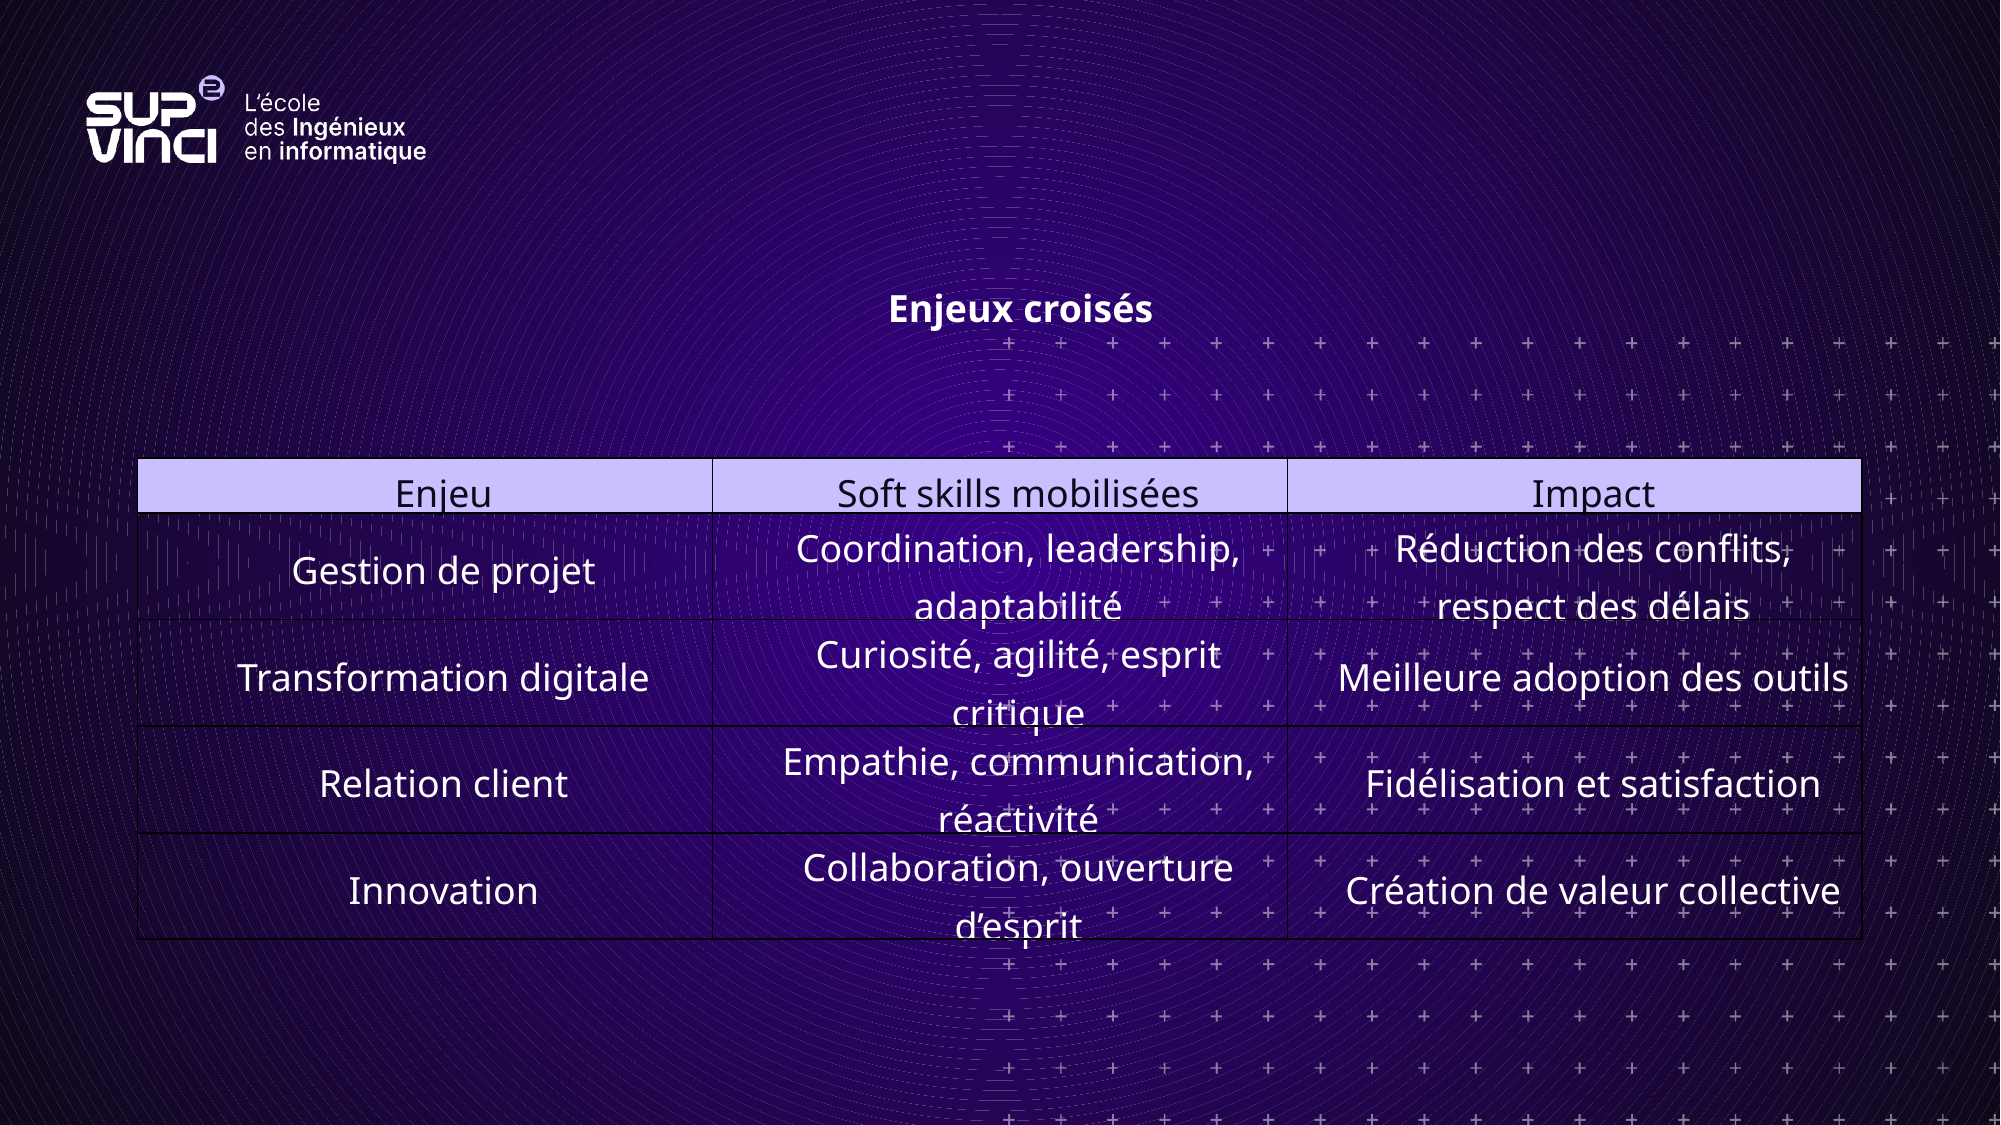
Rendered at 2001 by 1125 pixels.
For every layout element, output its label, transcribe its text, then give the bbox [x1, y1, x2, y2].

table_cell Relation client [138, 727, 712, 832]
picture [1003, 337, 2000, 1125]
table_cell Curiosité, agilité, esprit critique [713, 620, 1287, 725]
table_cell Création de valeur collective [1288, 834, 1861, 938]
table_cell Innovation [138, 834, 712, 938]
table_header Impact [1288, 459, 1861, 512]
text_box Enjeux croisés [146, 277, 1896, 434]
table_cell Meilleure adoption des outils [1288, 620, 1861, 725]
table_header Soft skills mobilisées [713, 459, 1287, 512]
table_cell Transformation digitale [138, 620, 712, 725]
picture [86, 75, 426, 164]
table_cell Coordination, leadership, adaptabilité [713, 514, 1287, 619]
table_header Enjeu [138, 459, 712, 512]
table_cell Réduction des conflits, respect des délais [1288, 514, 1861, 619]
table_cell Collaboration, ouverture d’esprit [713, 834, 1287, 938]
table_cell Empathie, communication, réactivité [713, 727, 1287, 832]
table_cell Fidélisation et satisfaction [1288, 727, 1861, 832]
table_cell Gestion de projet [138, 514, 712, 619]
